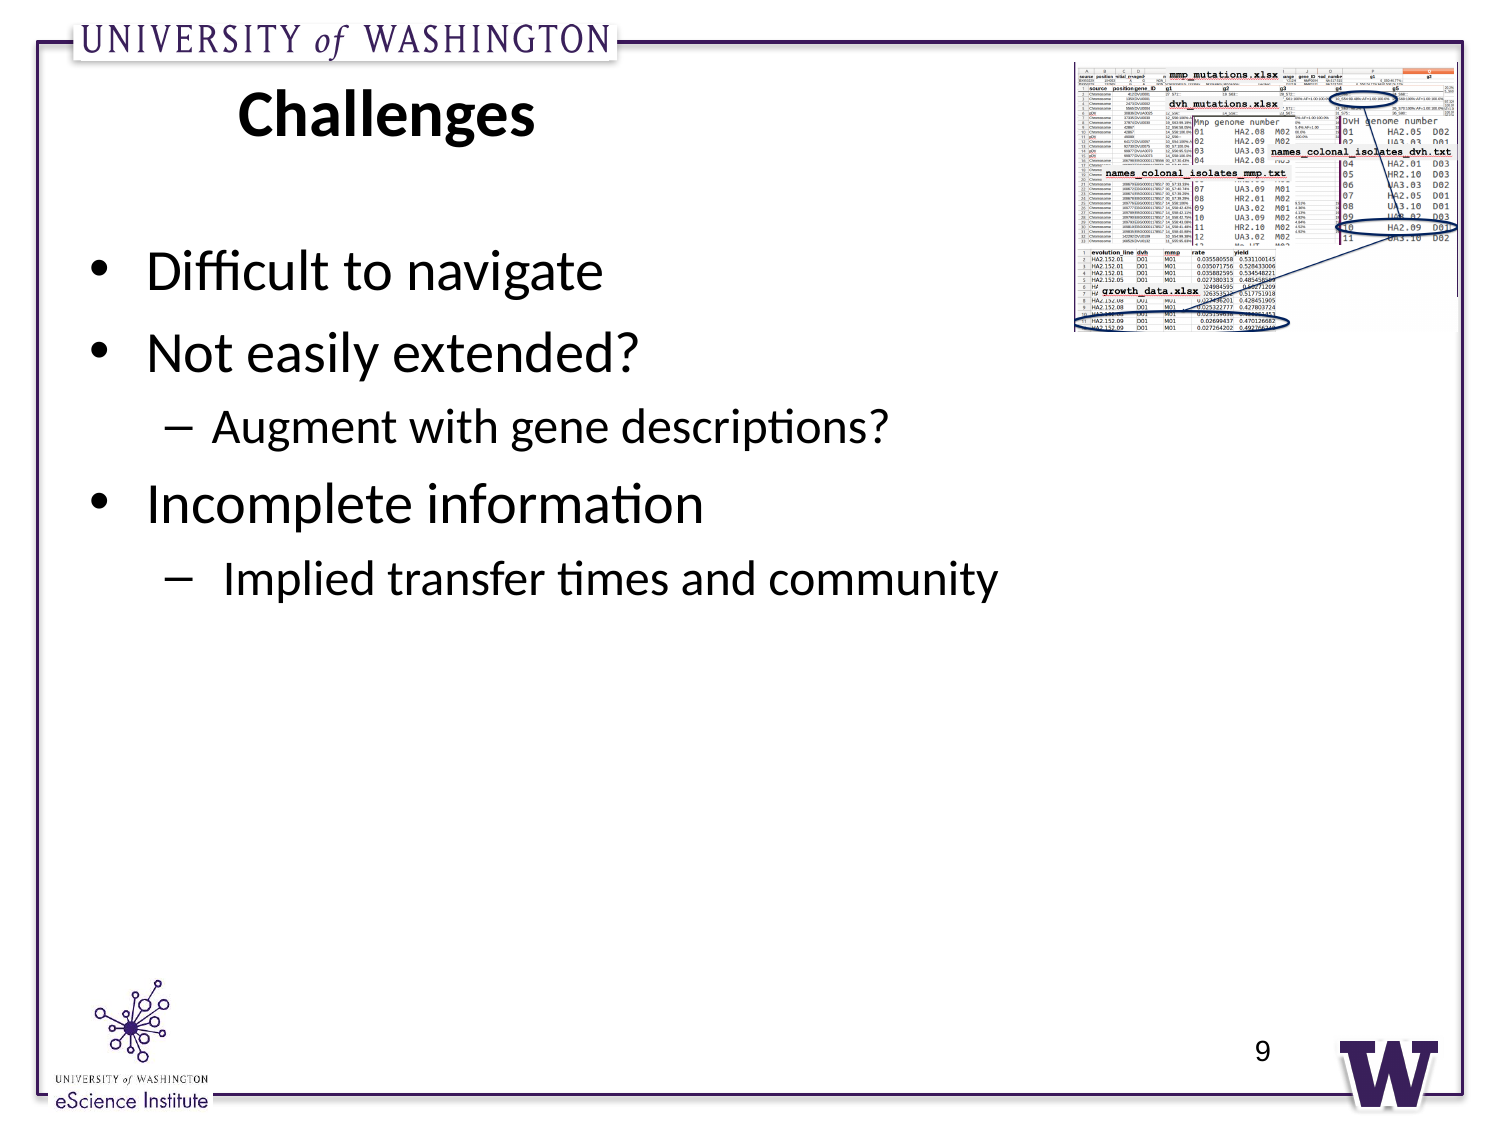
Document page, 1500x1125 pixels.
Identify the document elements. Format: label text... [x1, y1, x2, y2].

picture [81, 24, 609, 61]
slide_number 9 [1240, 1025, 1338, 1085]
picture [1340, 1041, 1438, 1107]
picture [48, 978, 213, 1113]
picture [1074, 62, 1458, 332]
title Challenges [75, 62, 700, 173]
list Difficult to navigate Not easily extended? Augment with gene descriptions? Incomplete information Implied transfer times and community [75, 224, 1425, 975]
